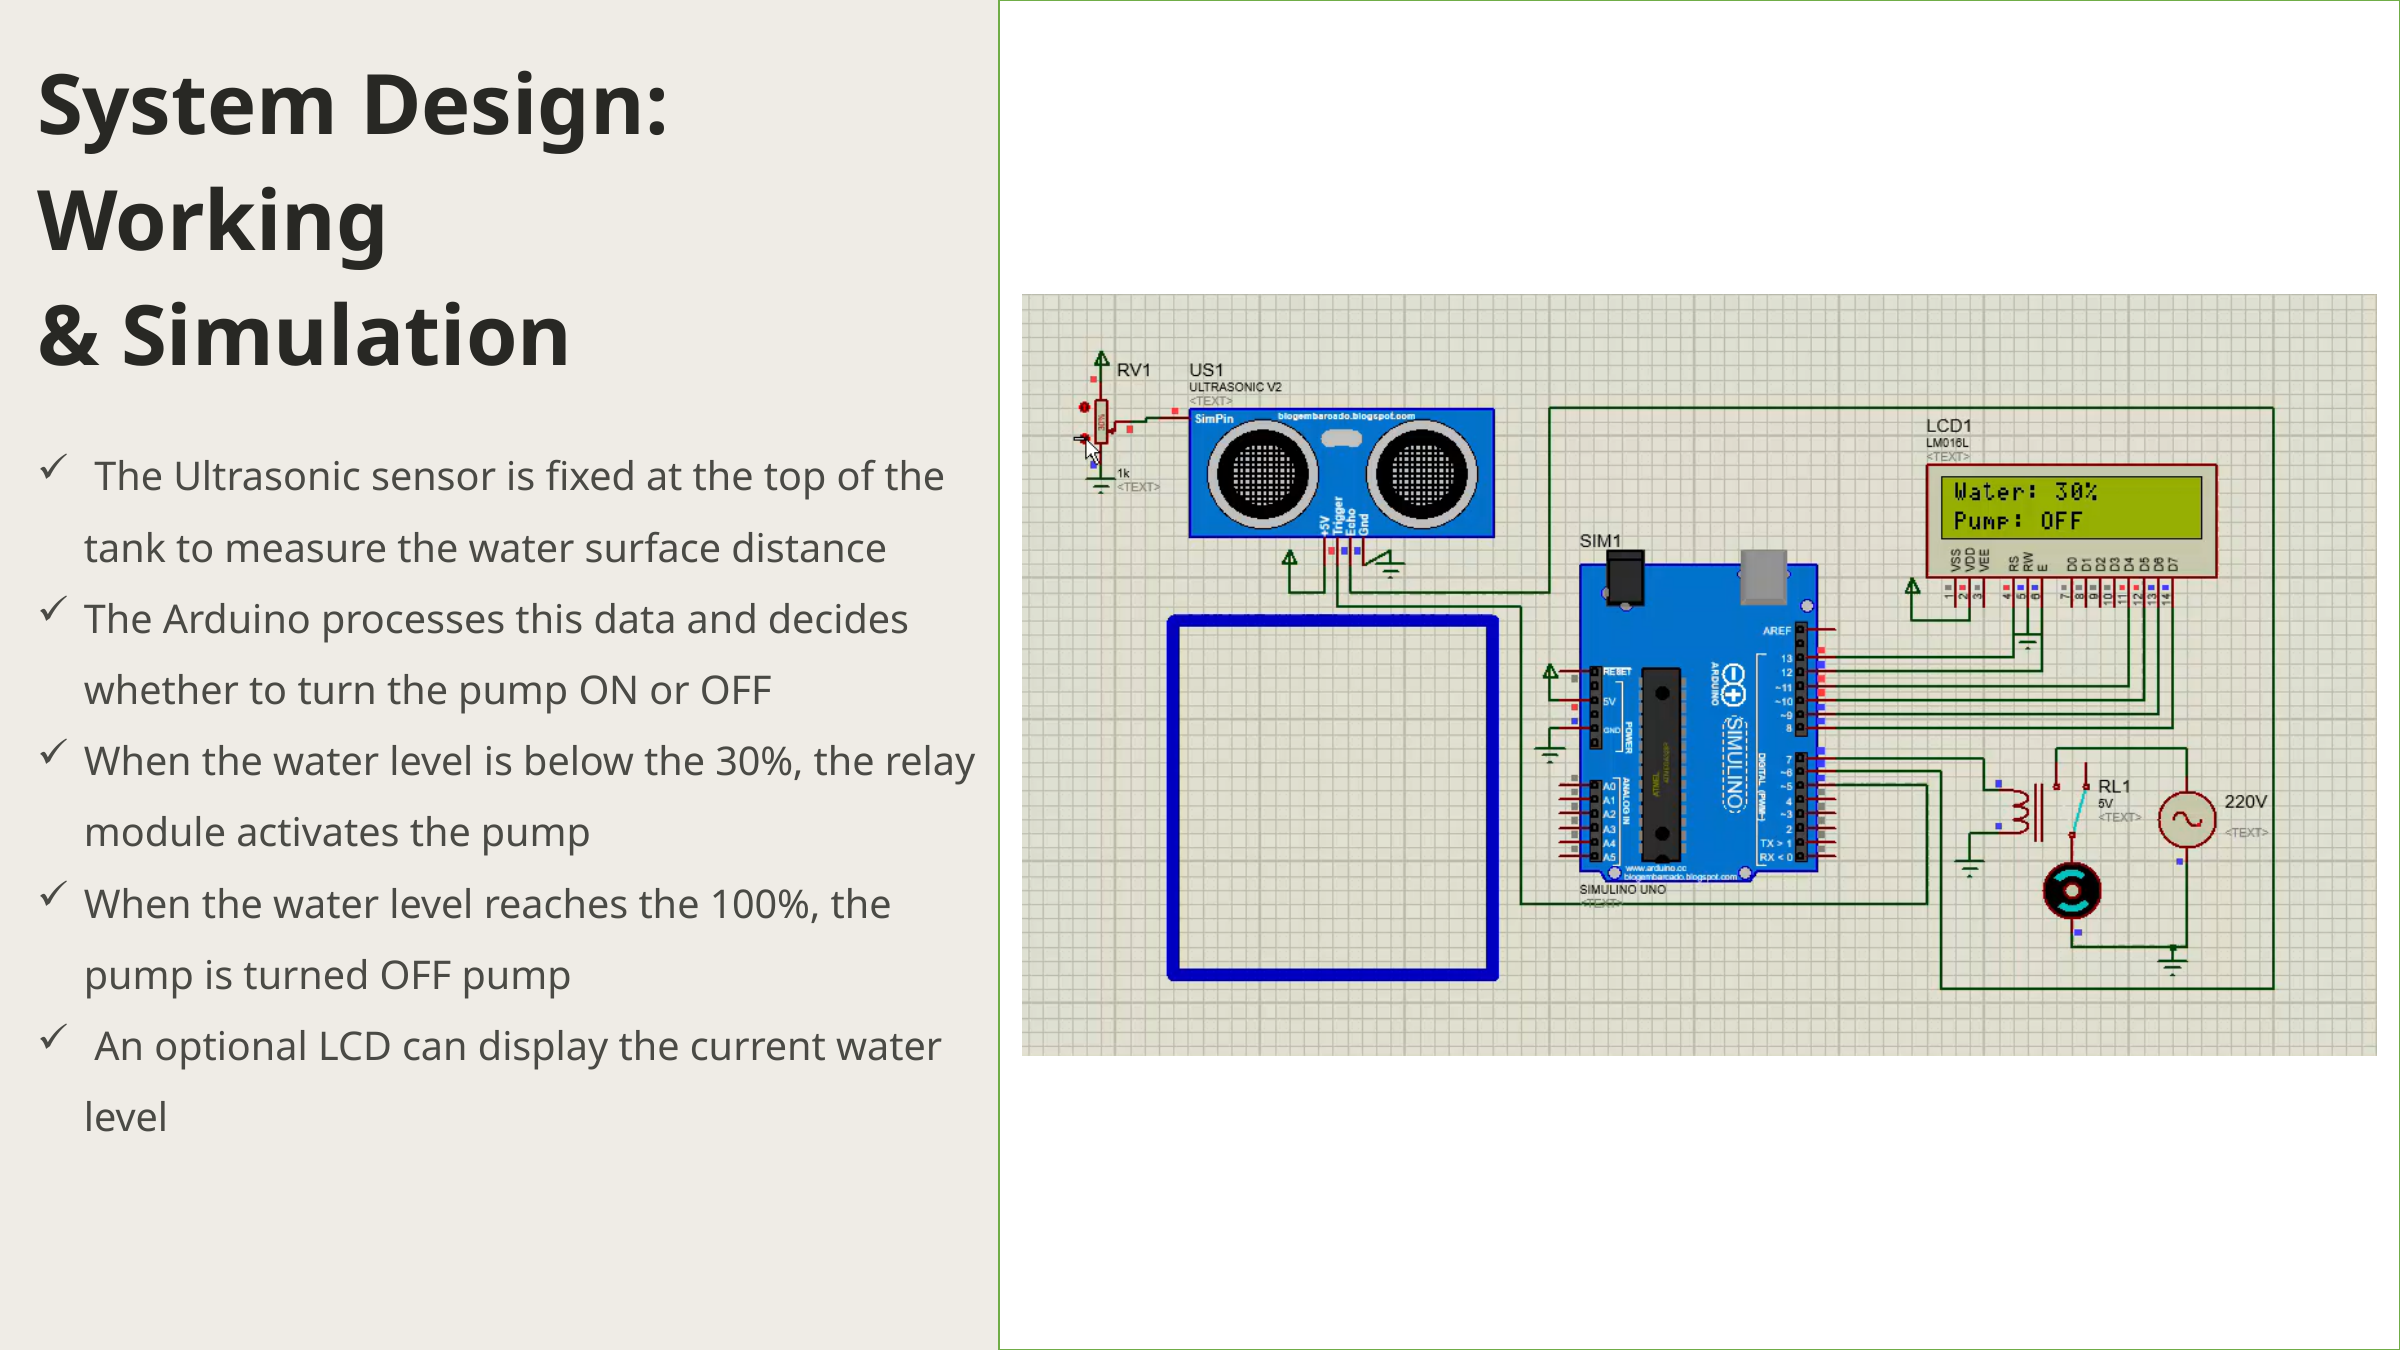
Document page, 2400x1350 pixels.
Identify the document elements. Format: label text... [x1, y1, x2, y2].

text_box System Design: Working & Simulation The Ultrasonic sensor is fixed at the top of the tank to measure the water surface distance The Arduino processes this data and decides whether to turn the pump ON or OFF When the water level is below the 30%, the relay module activates the pump When the water level reaches the 100%, the pump is turned OFF pump An optional LCD can display the current water level [37, 35, 998, 1350]
text_box [998, 0, 2400, 1350]
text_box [1021, 293, 2378, 1056]
